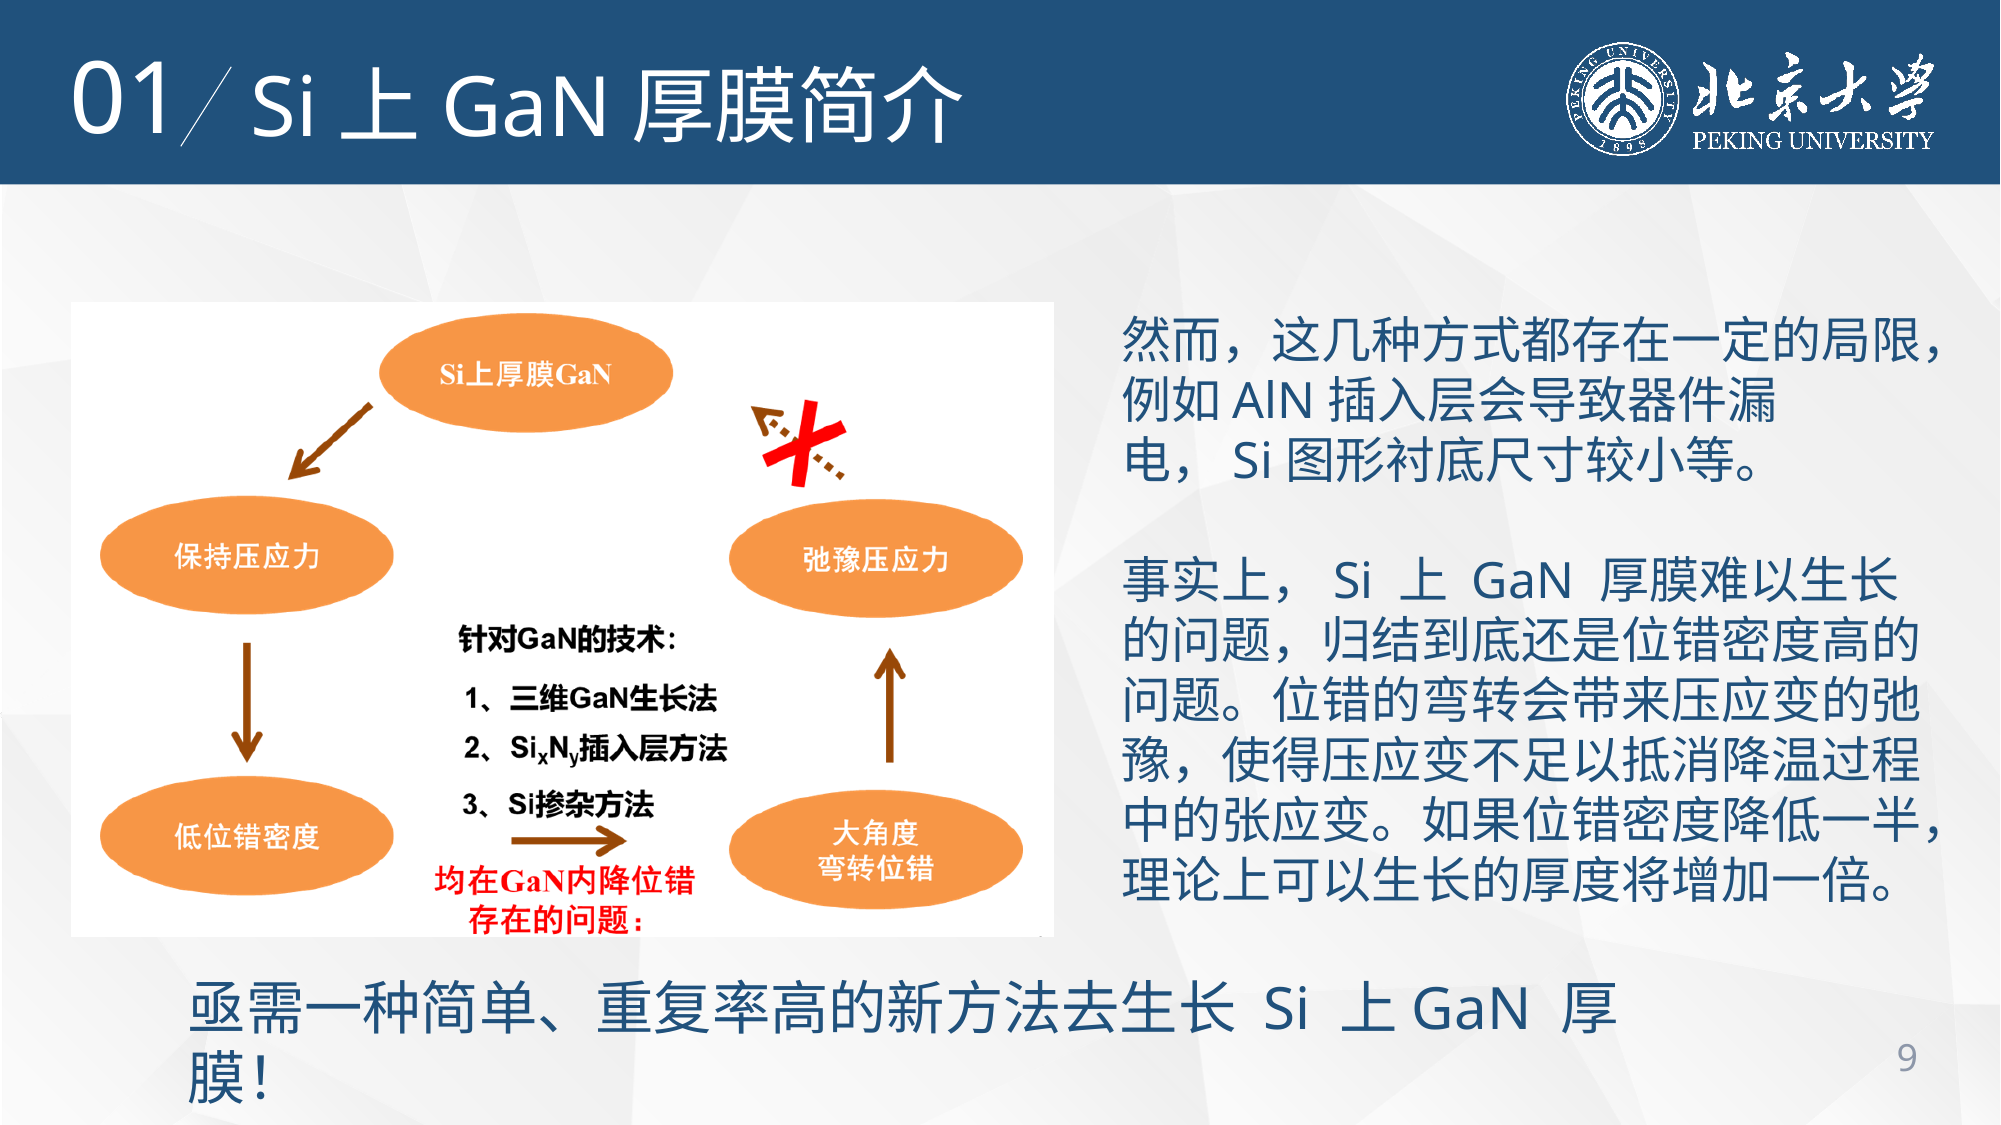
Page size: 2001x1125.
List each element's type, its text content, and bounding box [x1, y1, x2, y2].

list Si上GaN厚膜简介 [235, 57, 989, 139]
text_box 亟需一种简单、重复率高的新方法去生长 Si 上GaN 厚膜！ [173, 963, 1674, 1119]
text_box 01 [54, 40, 218, 206]
picture [0, 0, 2001, 1125]
text_box 然而，这几种方式都存在一定的局限，例如AlN插入层会导致器件漏电，Si图形衬底尺寸较小等。 事实上，Si 上 GaN 厚膜难以生长的问题，归结到底还是位错密度高的问题。位错的弯转会带来压应变的弛豫，使得压应变不足以抵消降温过程中的张应变。如果位错密度降低一半，理论上可以生长的厚度将增加一倍。 [1106, 301, 1945, 917]
picture [1566, 42, 1934, 156]
slide_number 9 [1674, 1023, 1934, 1095]
text_box [260, 82, 1014, 164]
